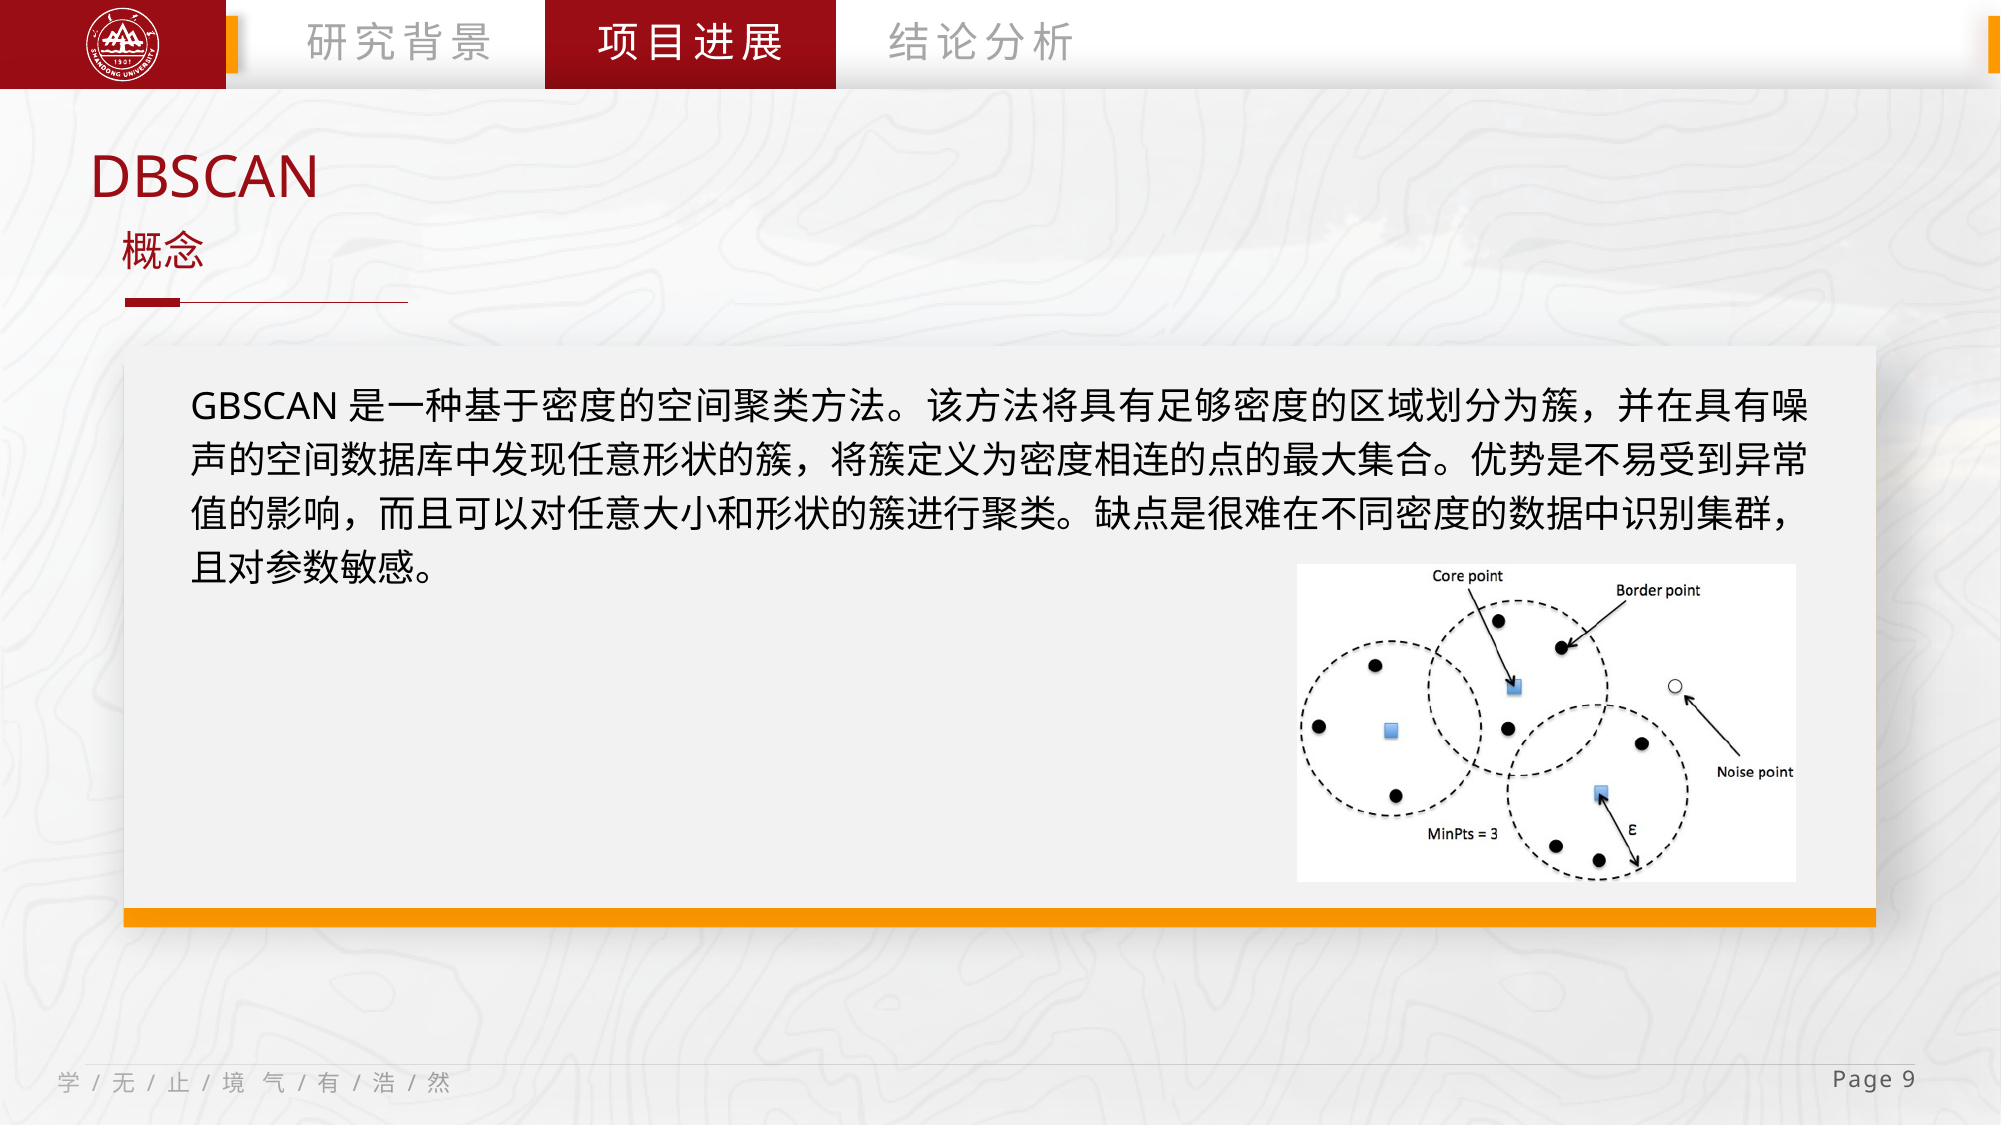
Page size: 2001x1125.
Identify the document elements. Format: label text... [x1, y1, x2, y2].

text_box [123, 909, 1877, 928]
slide_number Page 9 [1765, 1056, 1916, 1104]
list 结论分析 [835, 14, 1127, 75]
picture [1297, 564, 1796, 882]
text_box DBSCAN [75, 131, 336, 216]
list 项目进展 [544, 14, 835, 75]
text_box GBSCAN是一种基于密度的空间聚类方法。该方法将具有足够密度的区域划分为簇，并在具有噪声的空间数据库中发现任意形状的簇，将簇定义为密度相连的点的最大集合。优势是不易受到异常值的影响，而且可以对任意大小和形状的簇进行聚类。缺点是很难在不同密度的数据中识别集群，且对参数敏感。 [175, 365, 1825, 596]
text_box 概念 [106, 217, 221, 282]
list 研究背景 [253, 14, 544, 75]
text_box [123, 345, 1877, 909]
